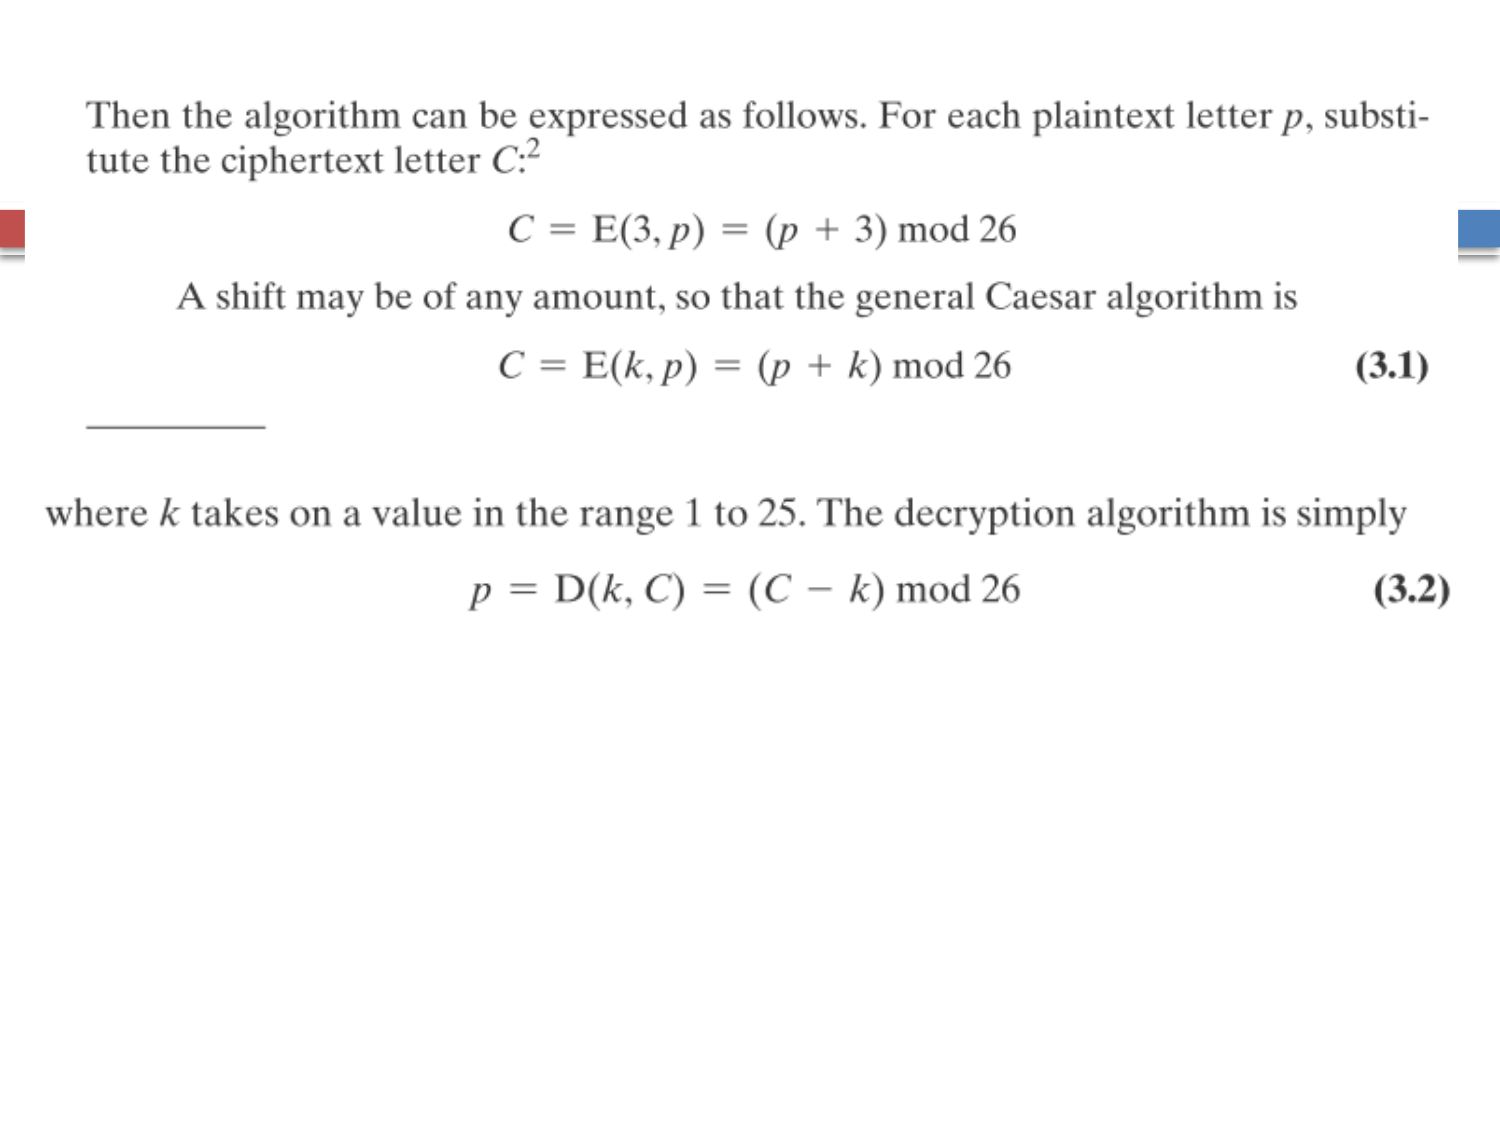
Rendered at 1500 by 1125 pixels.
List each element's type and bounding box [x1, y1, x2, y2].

picture [12, 449, 1482, 638]
picture [24, 74, 1459, 438]
